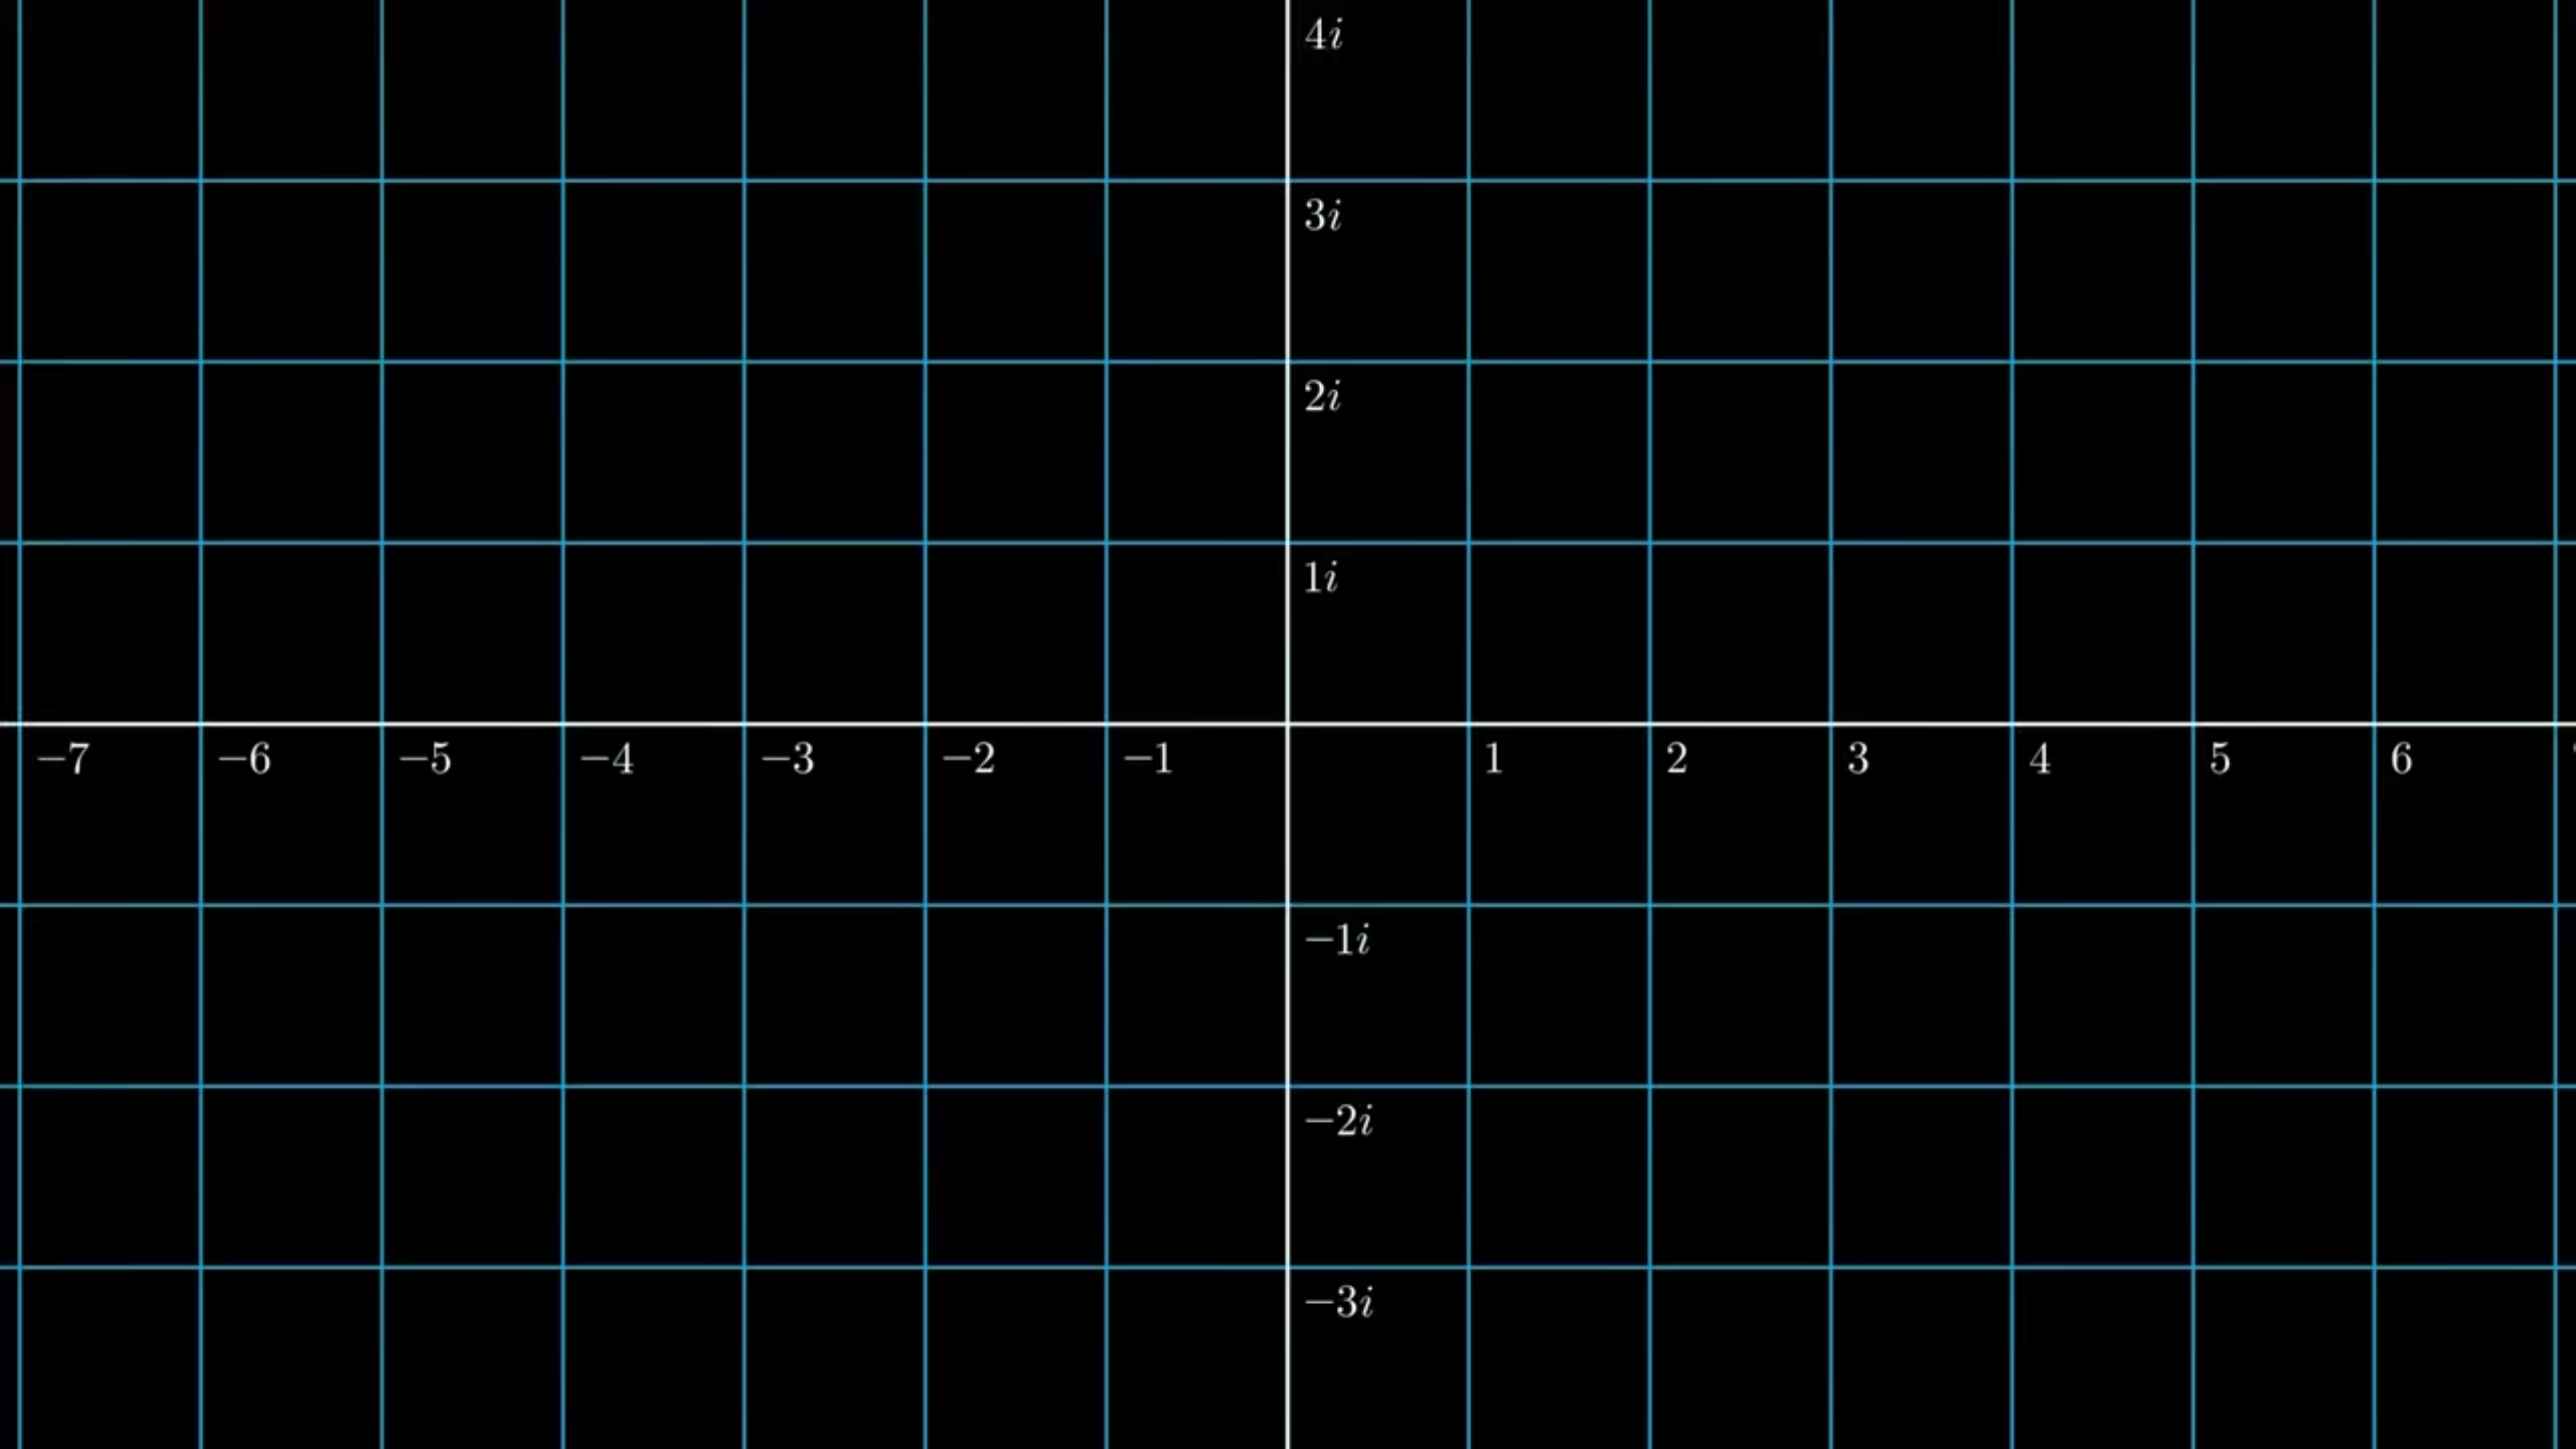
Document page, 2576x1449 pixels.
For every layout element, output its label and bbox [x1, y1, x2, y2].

text_box [0, 0, 2576, 1449]
